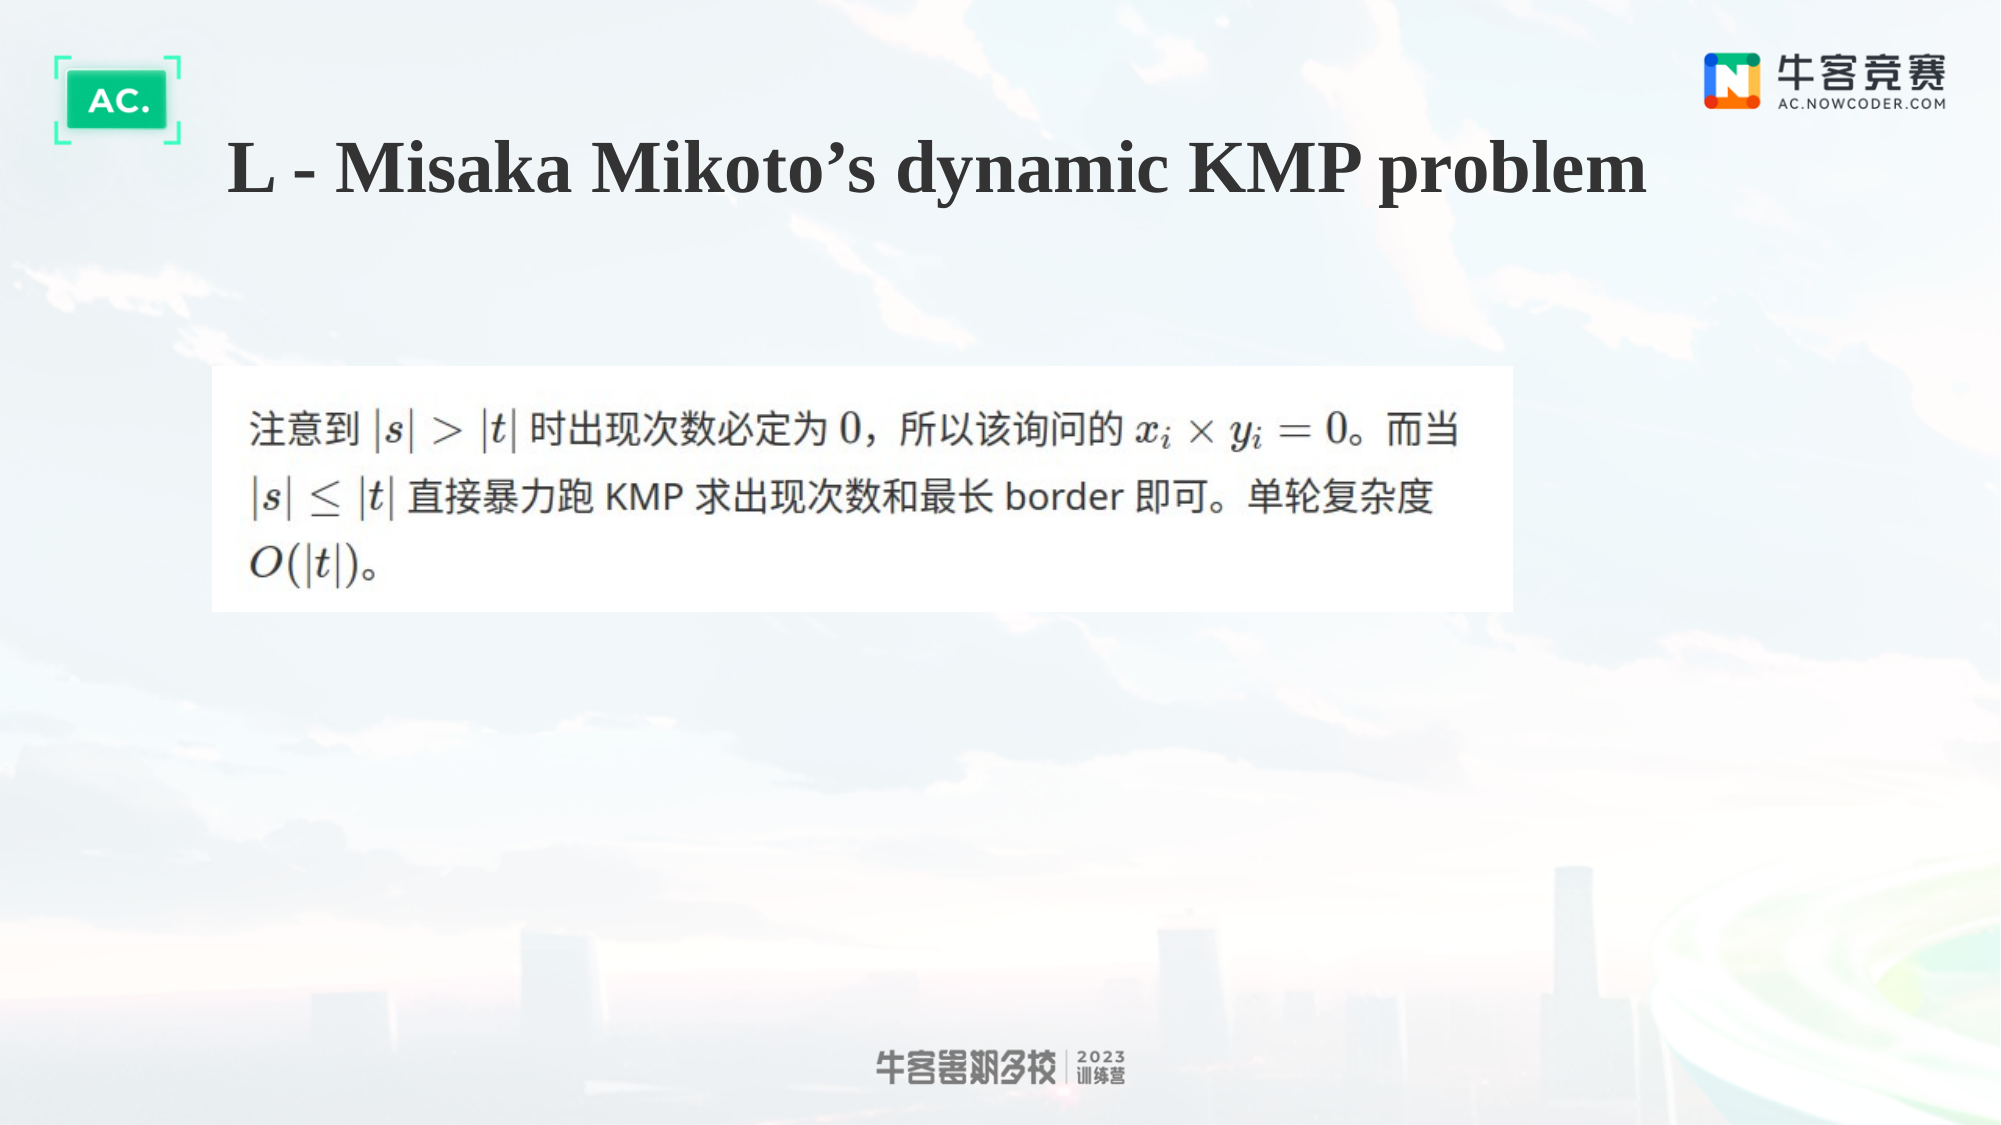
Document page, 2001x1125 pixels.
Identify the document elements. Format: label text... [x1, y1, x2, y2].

title L - Misaka Mikoto’s dynamic KMP problem [212, 59, 1666, 278]
picture [0, 0, 2001, 1125]
